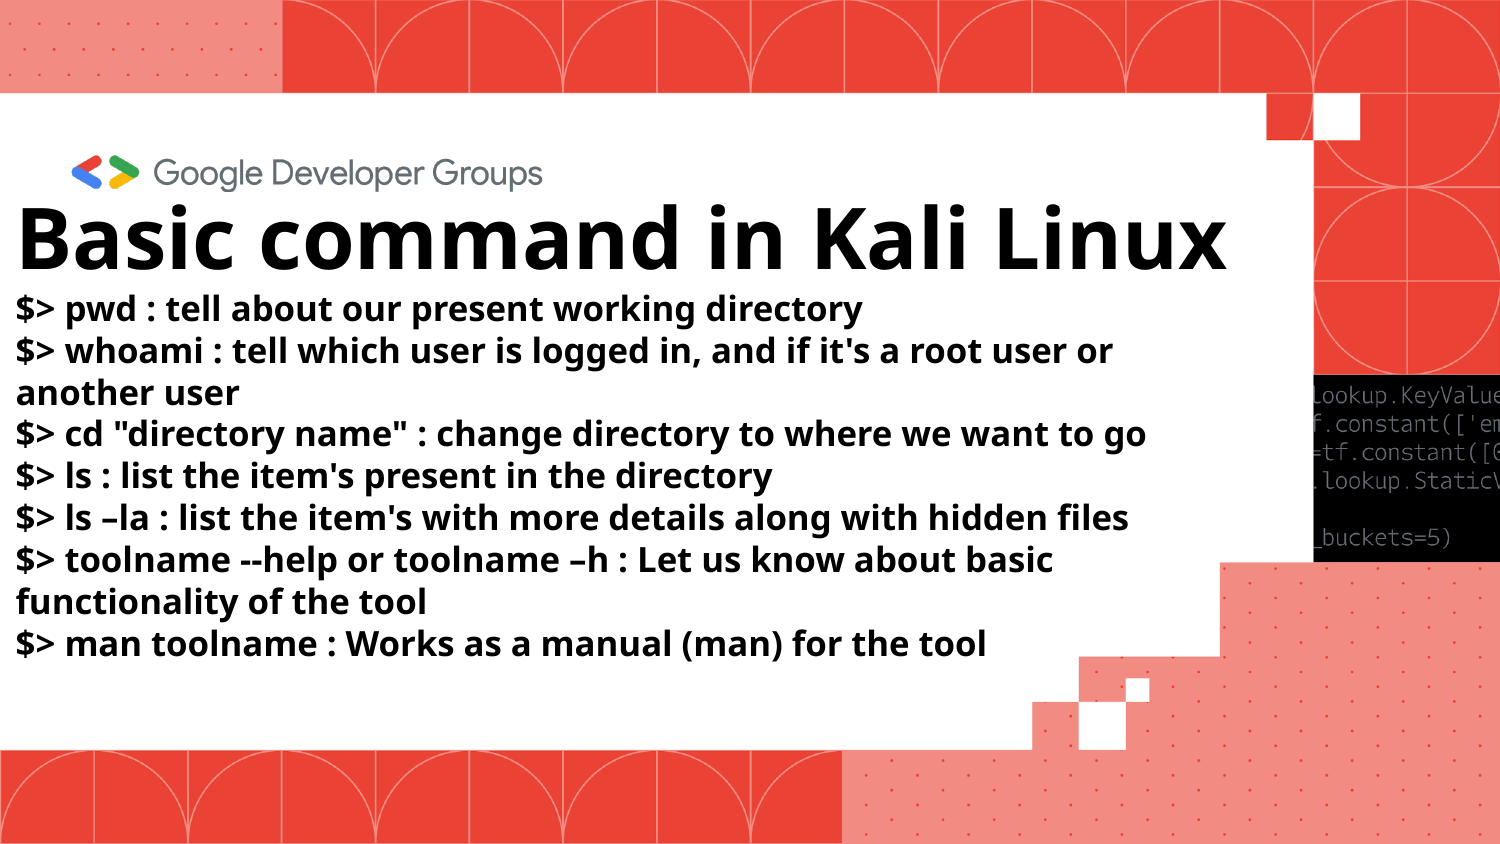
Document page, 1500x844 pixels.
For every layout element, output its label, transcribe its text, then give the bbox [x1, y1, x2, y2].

title Basic command in Kali Linux $> pwd : tell about our present working directory $> whoami : tell which user is logged in, and if it's a root user or another user $> cd "directory name" : change directory to where we want to go $> ls : list the item's present in the directory $> ls –la : list the item's with more details along with hidden files $> toolname --help or toolname –h : Let us know about basic functionality of the tool $> man toolname : Works as a manual (man) for the tool [0, 140, 1277, 790]
picture [0, 0, 1500, 844]
